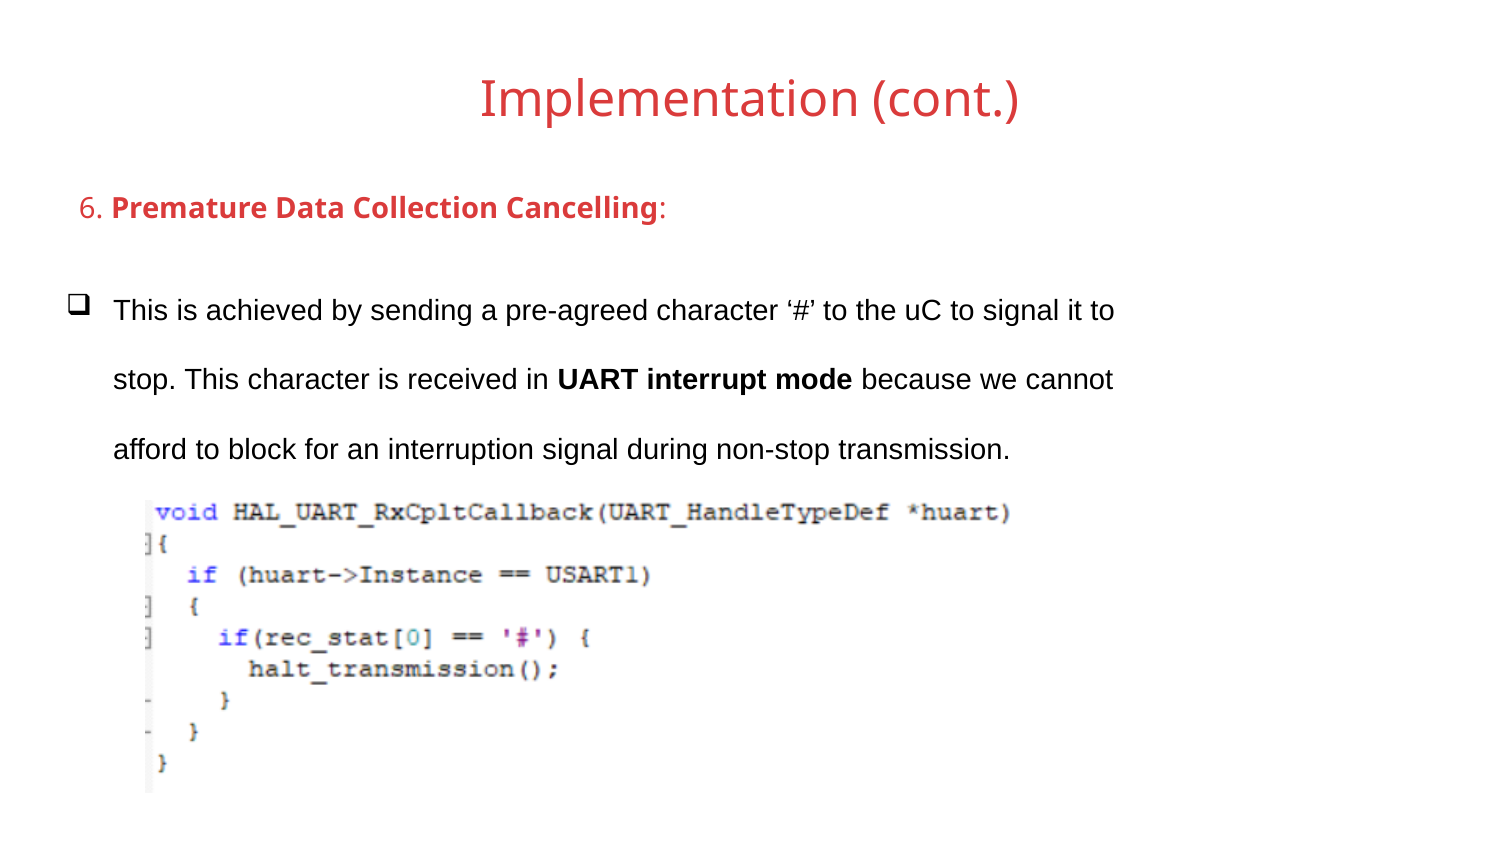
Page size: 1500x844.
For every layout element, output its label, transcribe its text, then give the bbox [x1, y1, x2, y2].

picture [145, 499, 1111, 793]
subtitle 6. Premature Data Collection Cancelling: [63, 173, 716, 240]
title Implementation (cont.) [175, 51, 1325, 146]
text_box [0, 342, 1500, 418]
text_box This is achieved by sending a pre-agreed character ‘#’ to the uC to signal it to stop. This character is received in UART interrupt mode because we cannot afford to block for an interruption signal during non-stop transmission. [51, 418, 1146, 473]
text_box This is achieved by sending a pre-agreed character ‘#’ to the uC to signal it to stop. This character is received in UART interrupt mode because we cannot afford to block for an interruption signal during non-stop transmission. [51, 248, 1146, 342]
